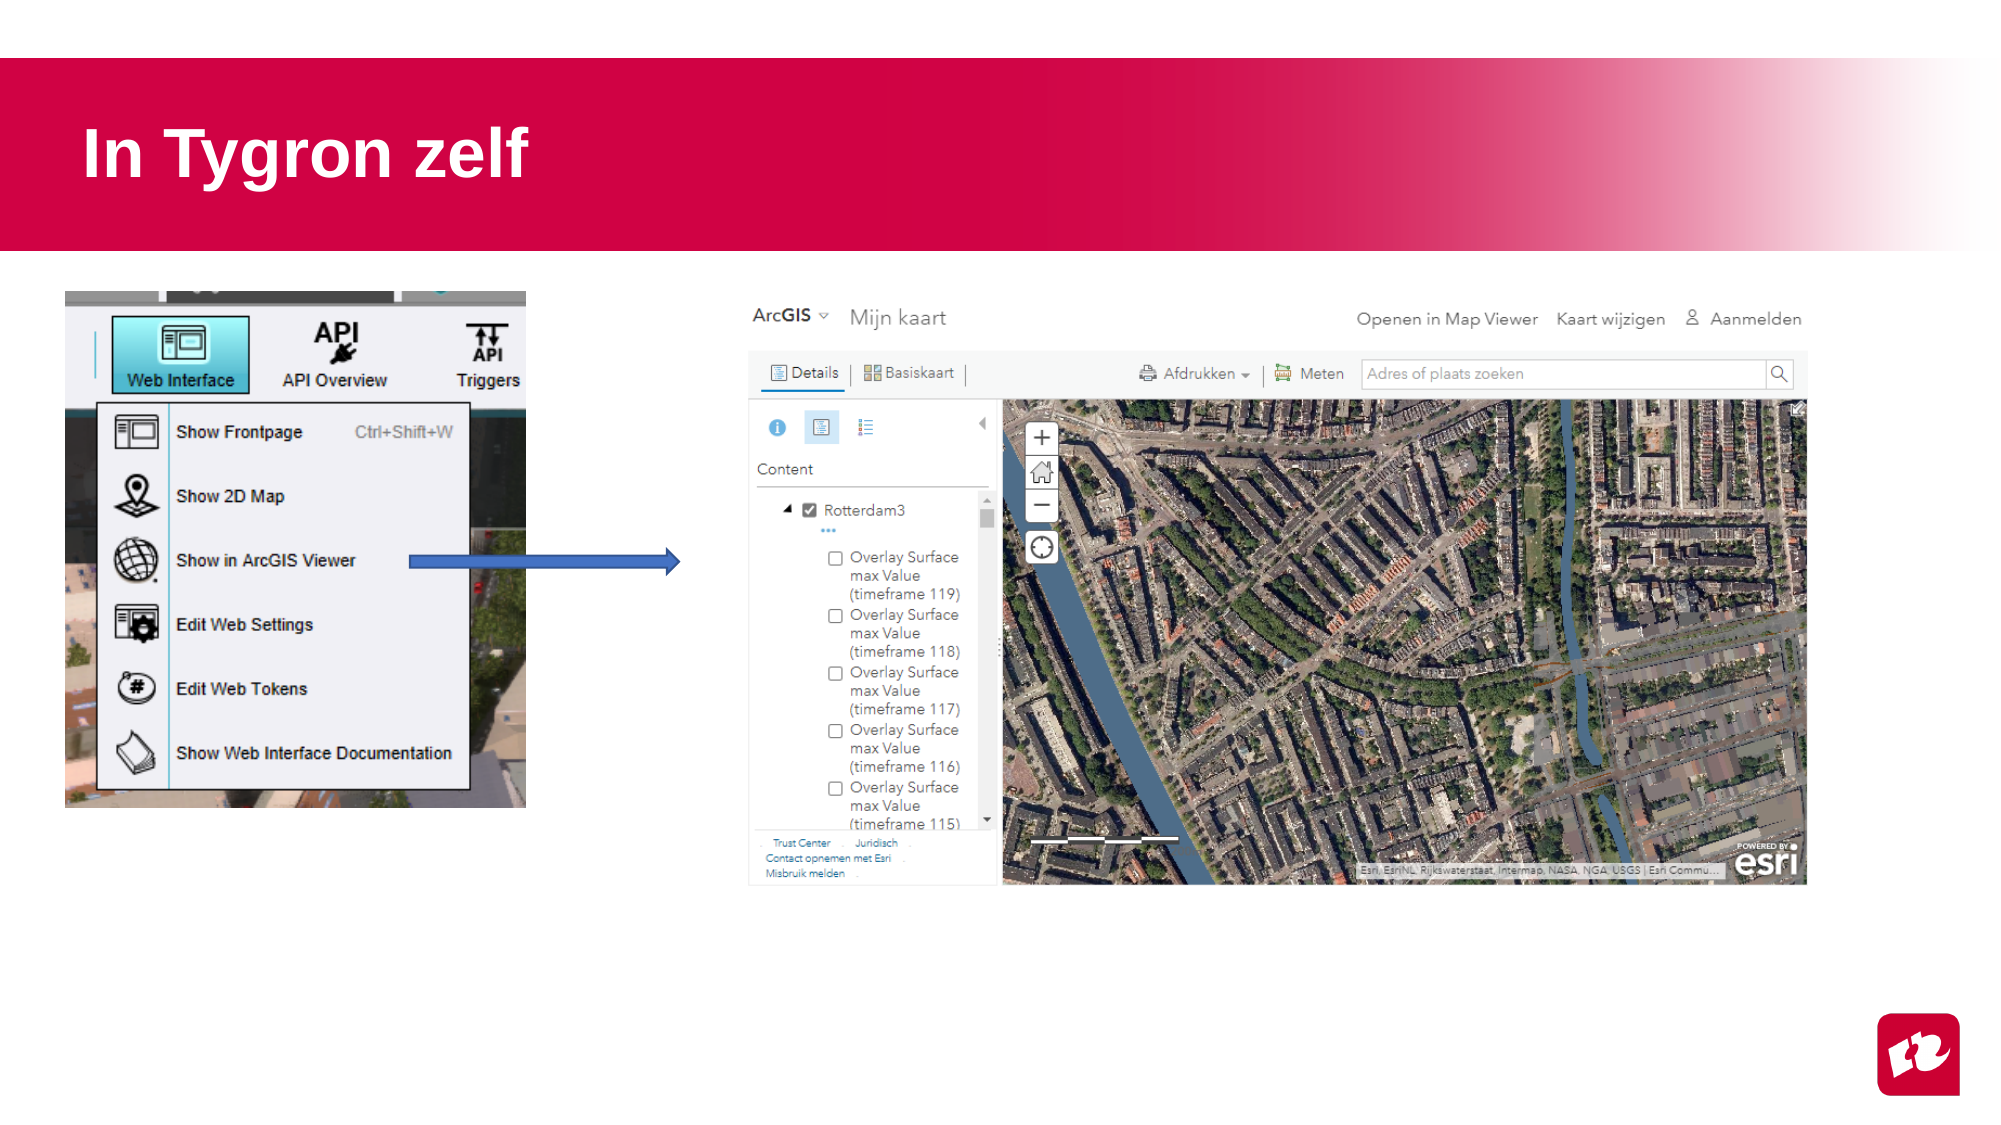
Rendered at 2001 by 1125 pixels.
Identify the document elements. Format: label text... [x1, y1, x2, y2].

picture [745, 291, 1808, 888]
picture [0, 58, 2000, 251]
picture [65, 291, 526, 808]
title In Tygron zelf [82, 97, 1828, 210]
text_box [526, 547, 681, 577]
picture [1877, 1013, 1960, 1096]
